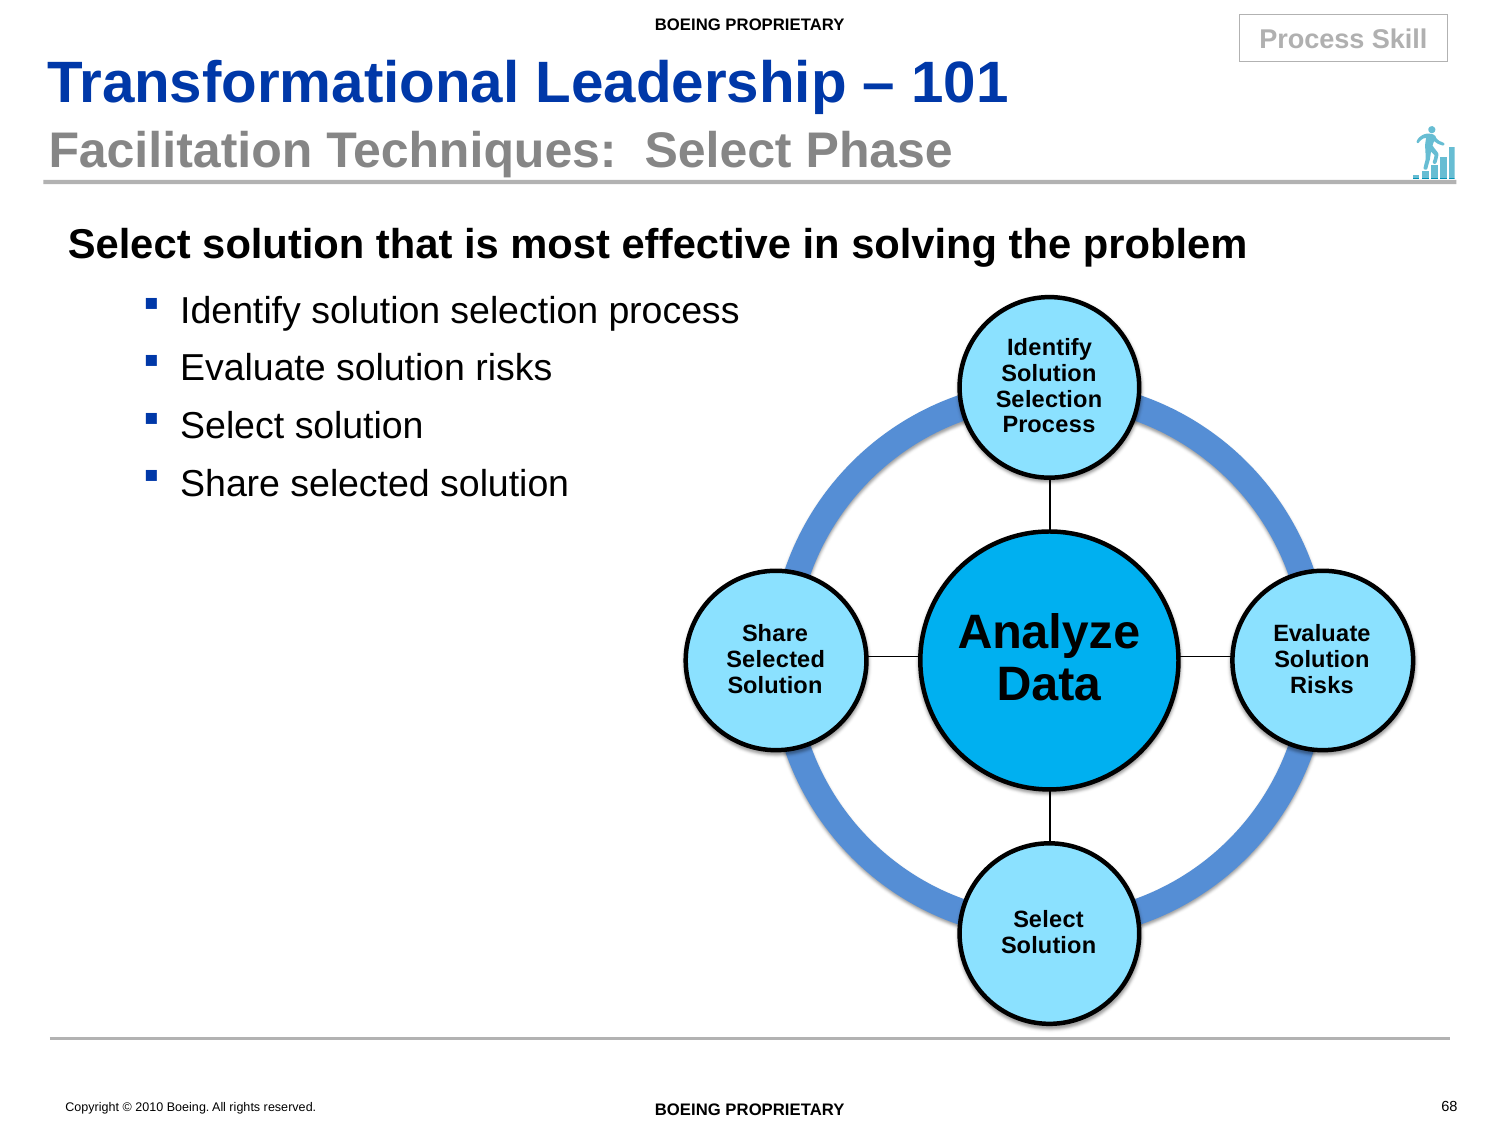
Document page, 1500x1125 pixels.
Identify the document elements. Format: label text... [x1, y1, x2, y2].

text_box Select solution that is most effective in solving the problem Identify solution selection process Evaluate solution risks Select solution Share selected solution [52, 209, 1450, 511]
text_box Process Skill [1239, 14, 1448, 62]
slide_number 68 [1048, 1087, 1459, 1124]
title Facilitation Techniques: Select Phase [0, 106, 1500, 181]
picture [676, 290, 1422, 1035]
